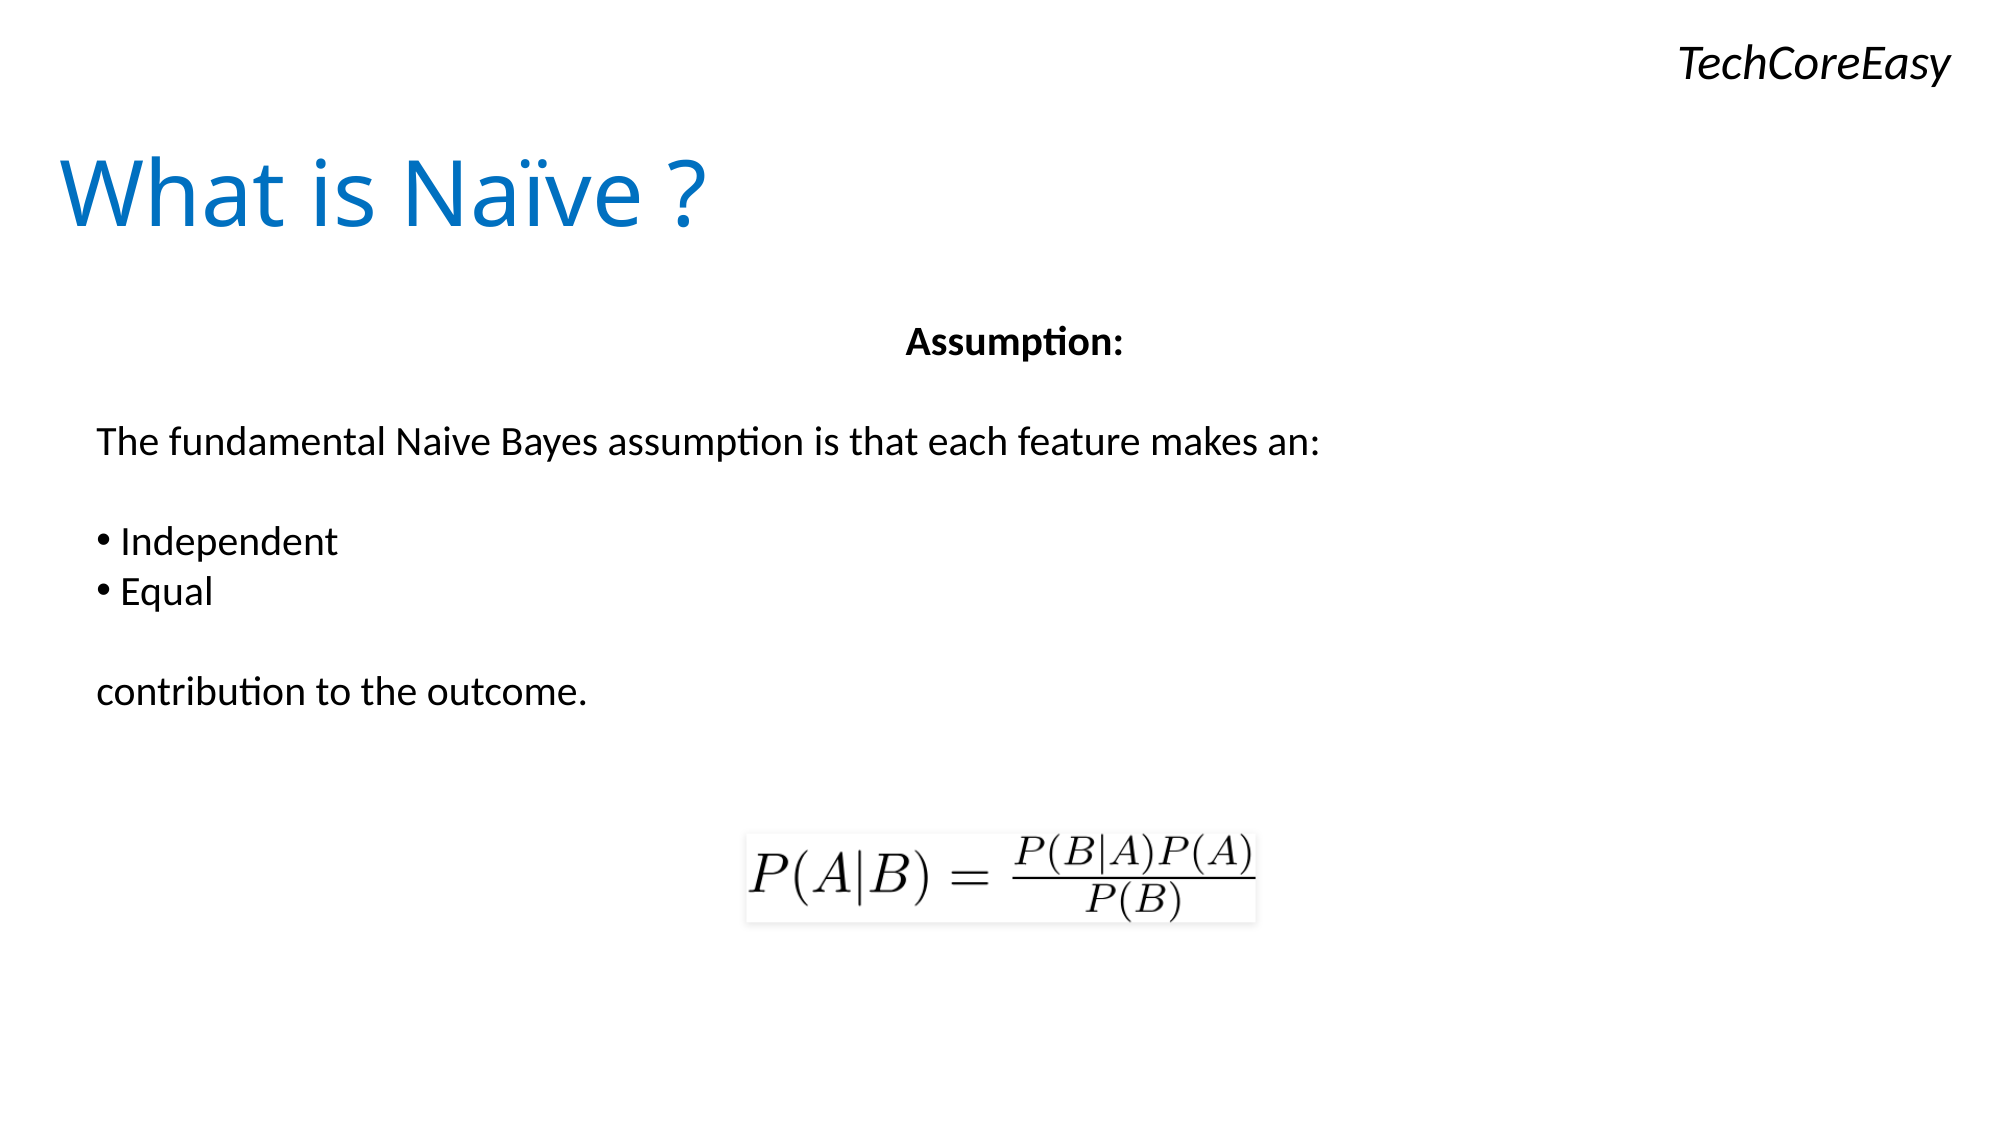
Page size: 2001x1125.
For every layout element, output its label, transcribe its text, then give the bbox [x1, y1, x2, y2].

picture [734, 821, 1266, 935]
text_box Assumption: The fundamental Naive Bayes assumption is that each feature makes an: Independent Equal contribution to the outcome. [81, 306, 1949, 722]
text_box TechCoreEasy [1662, 21, 1966, 97]
text_box What is Naïve ? [44, 127, 723, 253]
